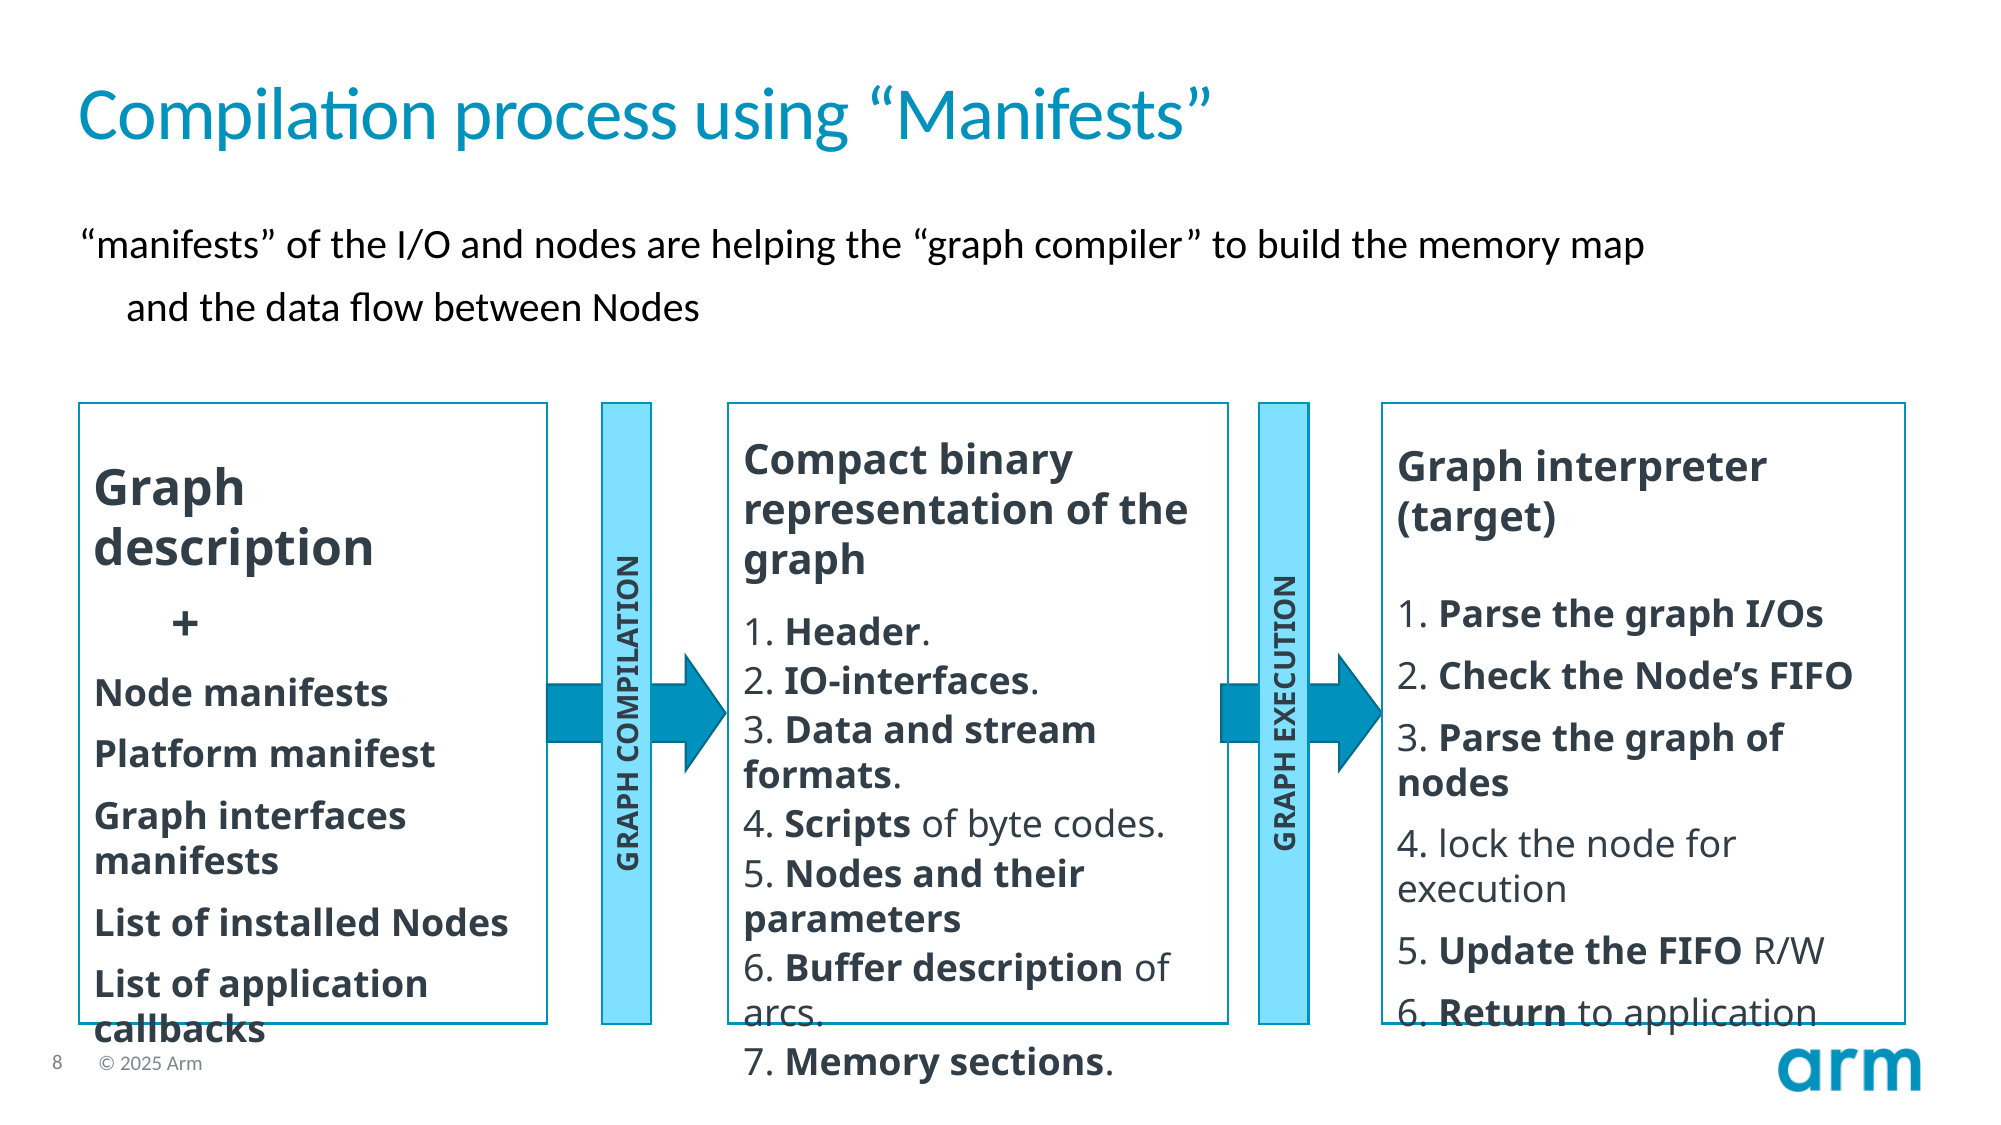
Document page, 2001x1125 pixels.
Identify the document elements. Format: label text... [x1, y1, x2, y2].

title Compilation process using “Manifests” [78, 78, 1922, 186]
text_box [78, 402, 1905, 1024]
list “manifests” of the I/O and nodes are helping the “graph compiler” to build the memory map and the data flow between Nodes [78, 217, 1922, 347]
picture [1777, 1047, 1922, 1093]
